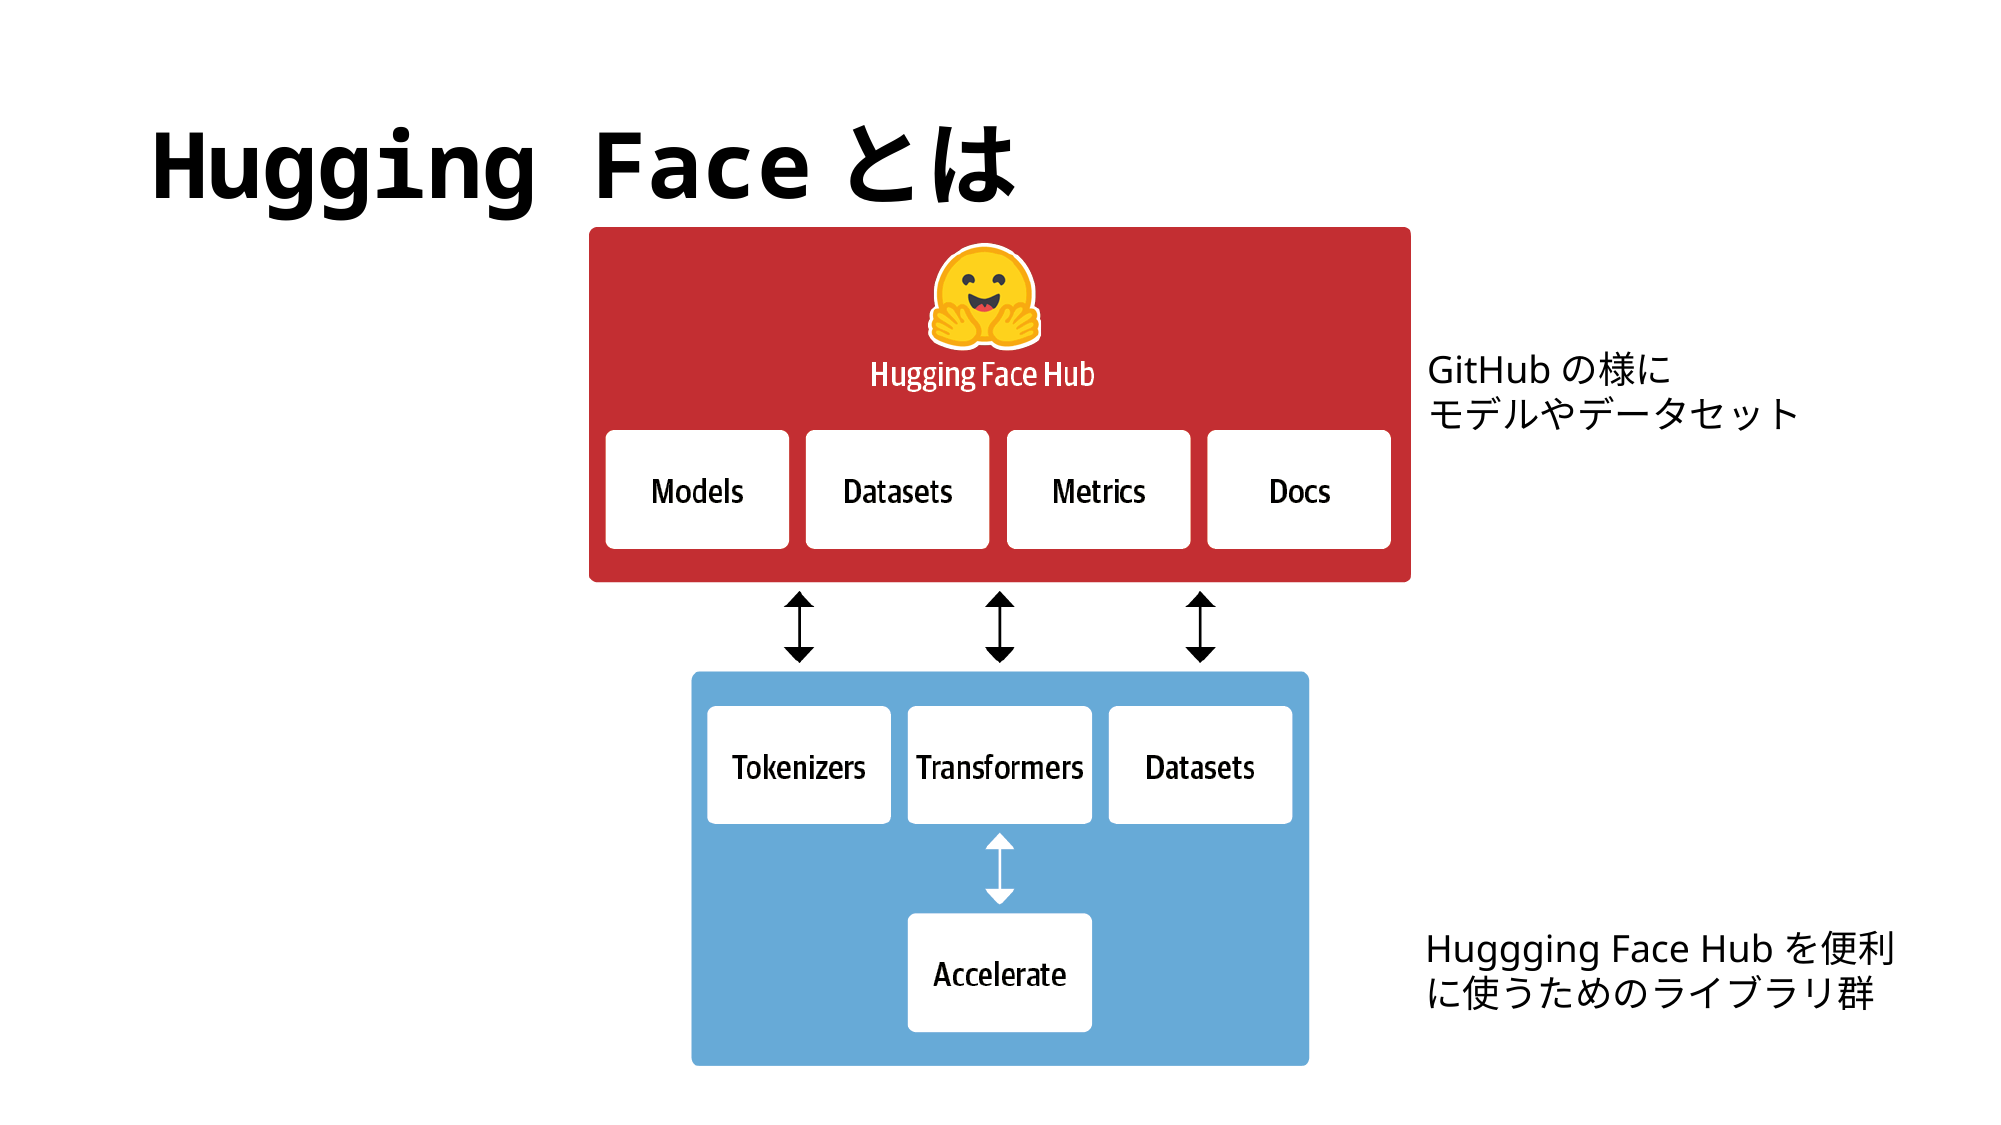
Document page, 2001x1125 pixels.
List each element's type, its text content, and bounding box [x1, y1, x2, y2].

text_box GitHubの様に モデルやデータセット [1412, 338, 1818, 444]
title Hugging Faceとは [137, 59, 1863, 278]
text_box Huggging Face Hubを便利に使うためのライブラリ群 [1411, 917, 1923, 1023]
picture [589, 227, 1411, 1066]
